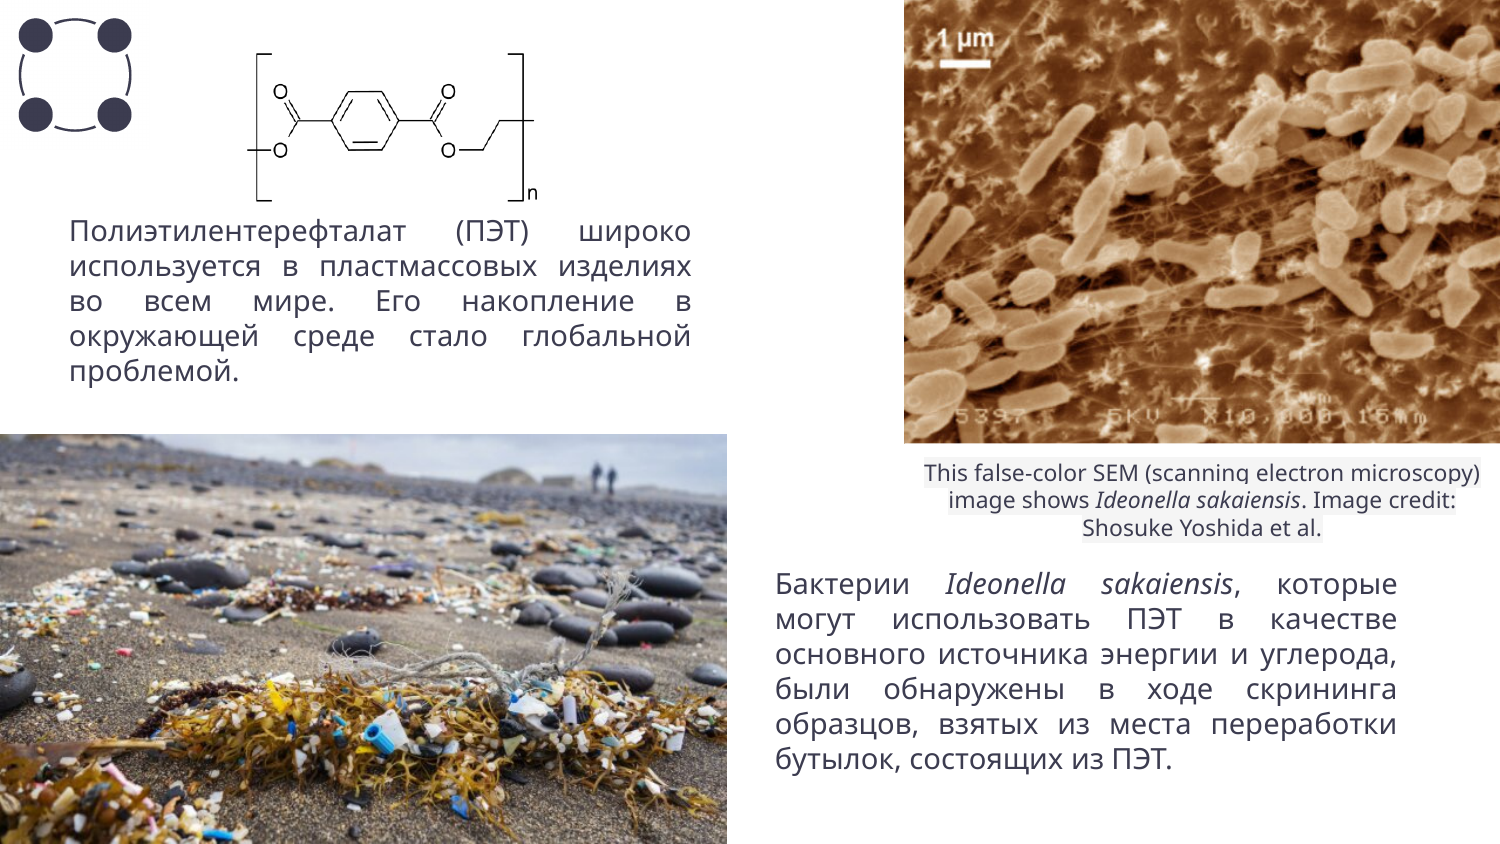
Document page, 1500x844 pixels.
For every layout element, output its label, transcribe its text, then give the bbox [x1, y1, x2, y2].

picture [231, 37, 555, 219]
picture [0, 0, 151, 151]
picture [904, 0, 1500, 444]
text_box Полиэтилентерефталат (ПЭТ) широко используется в пластмассовых изделиях во всем мире. Его накопление в окружающей среде стало глобальной проблемой. [53, 196, 708, 419]
text_box This false-color SEM (scanning electron microscopy) image shows Ideonella sakaiensis. Image credit: Shosuke Yoshida et al. [904, 451, 1500, 551]
text_box Бактерии Ideonella sakaiensis, которые могут использовать ПЭТ в качестве основного источника энергии и углерода, были обнаружены в ходе скрининга образцов, взятых из места переработки бутылок, состоящих из ПЭТ. [759, 550, 1413, 837]
picture [0, 434, 727, 844]
